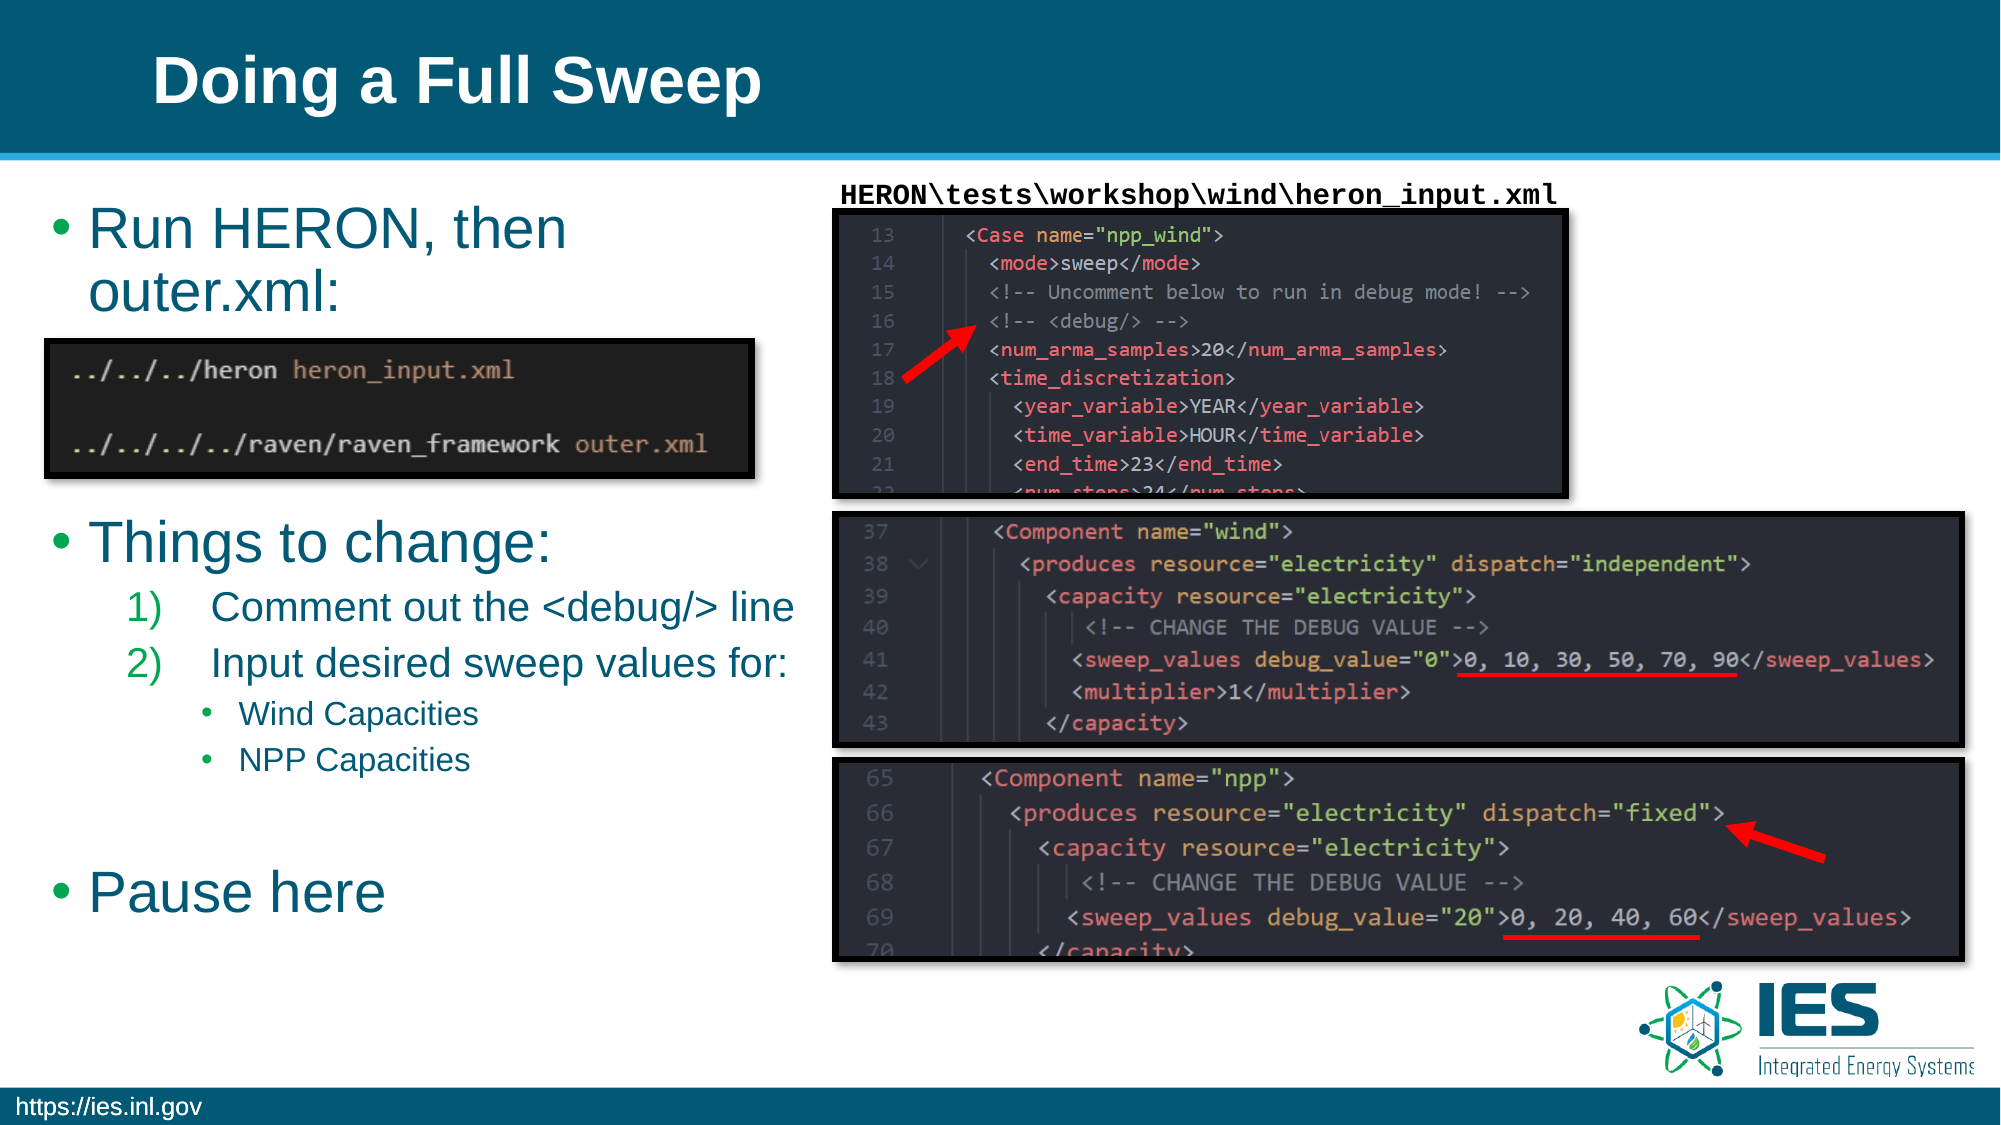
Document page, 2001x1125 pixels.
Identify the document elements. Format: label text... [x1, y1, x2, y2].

picture [838, 516, 1959, 742]
picture [49, 344, 749, 473]
list Run HERON, then outer.xml: Things to change: Comment out the <debug/> line Input desired sweep values for: Wind Capacities NPP Capacities Pause here [36, 190, 814, 1050]
picture [838, 214, 1563, 493]
title Doing a Full Sweep [137, 0, 1863, 191]
text_box HERON\tests\workshop\wind\heron_input.xml [824, 171, 1905, 265]
picture [838, 762, 1959, 956]
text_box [903, 324, 977, 381]
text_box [1724, 825, 1825, 860]
